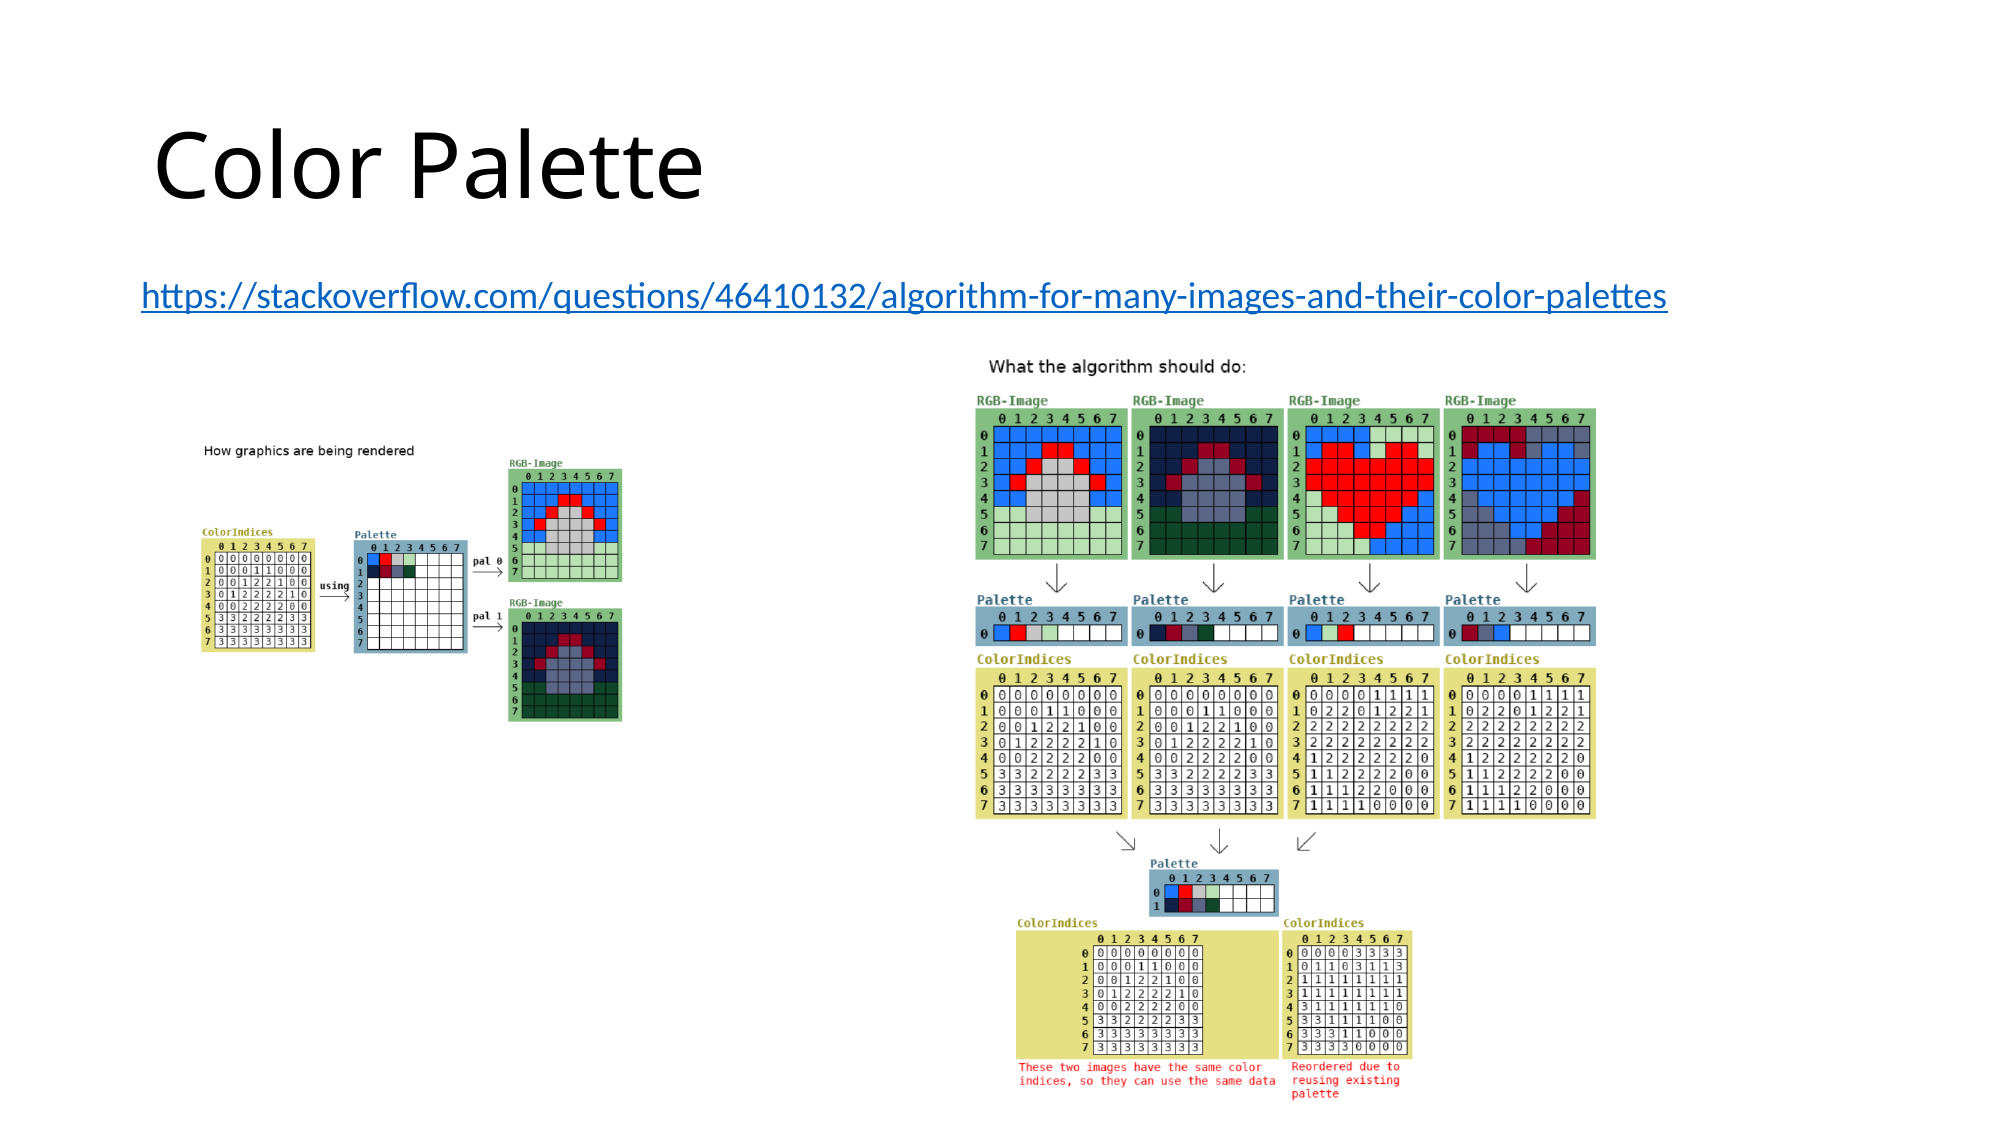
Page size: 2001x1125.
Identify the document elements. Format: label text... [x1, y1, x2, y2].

picture [942, 343, 1602, 1125]
title Color Palette [137, 59, 1863, 263]
text_box https://stackoverflow.com/questions/46410132/algorithm-for-many-images-and-their-color-palettes [126, 263, 1899, 324]
picture [165, 429, 647, 738]
